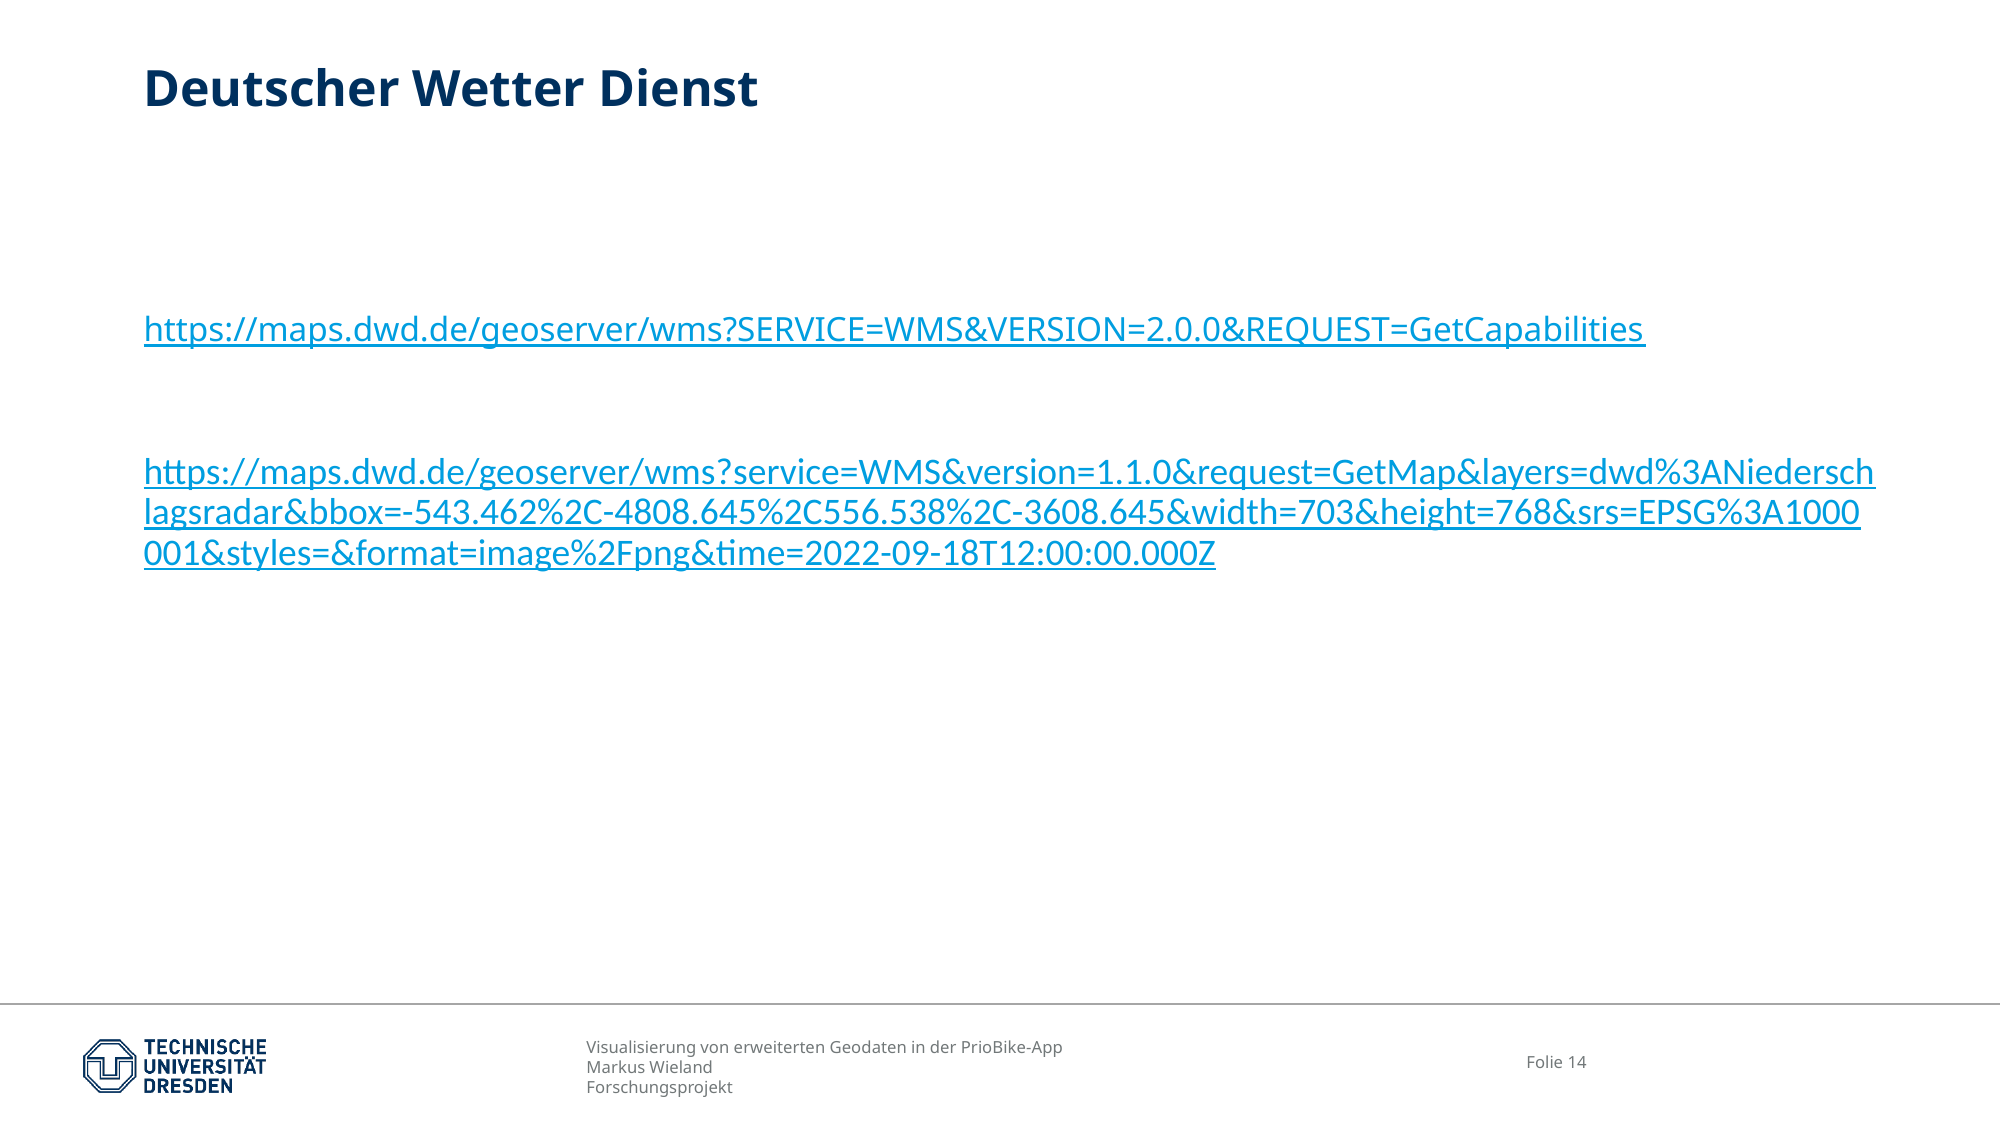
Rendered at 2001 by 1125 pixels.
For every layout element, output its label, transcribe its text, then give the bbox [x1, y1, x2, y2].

title Deutscher Wetter Dienst [143, 56, 1880, 169]
list https://maps.dwd.de/geoserver/wms?SERVICE=WMS&VERSION=2.0.0&REQUEST=GetCapabilities https://maps.dwd.de/geoserver/wms?service=WMS&version=1.1.0&request=GetMap&layers=dwd%3ANiederschlagsradar&bbox=-543.462%2C-4808.645%2C556.538%2C-3608.645&width=703&height=768&srs=EPSG%3A1000001&styles=&format=image%2Fpng&time=2022-09-18T12:00:00.000Z [143, 243, 1880, 957]
picture [83, 1039, 266, 1093]
